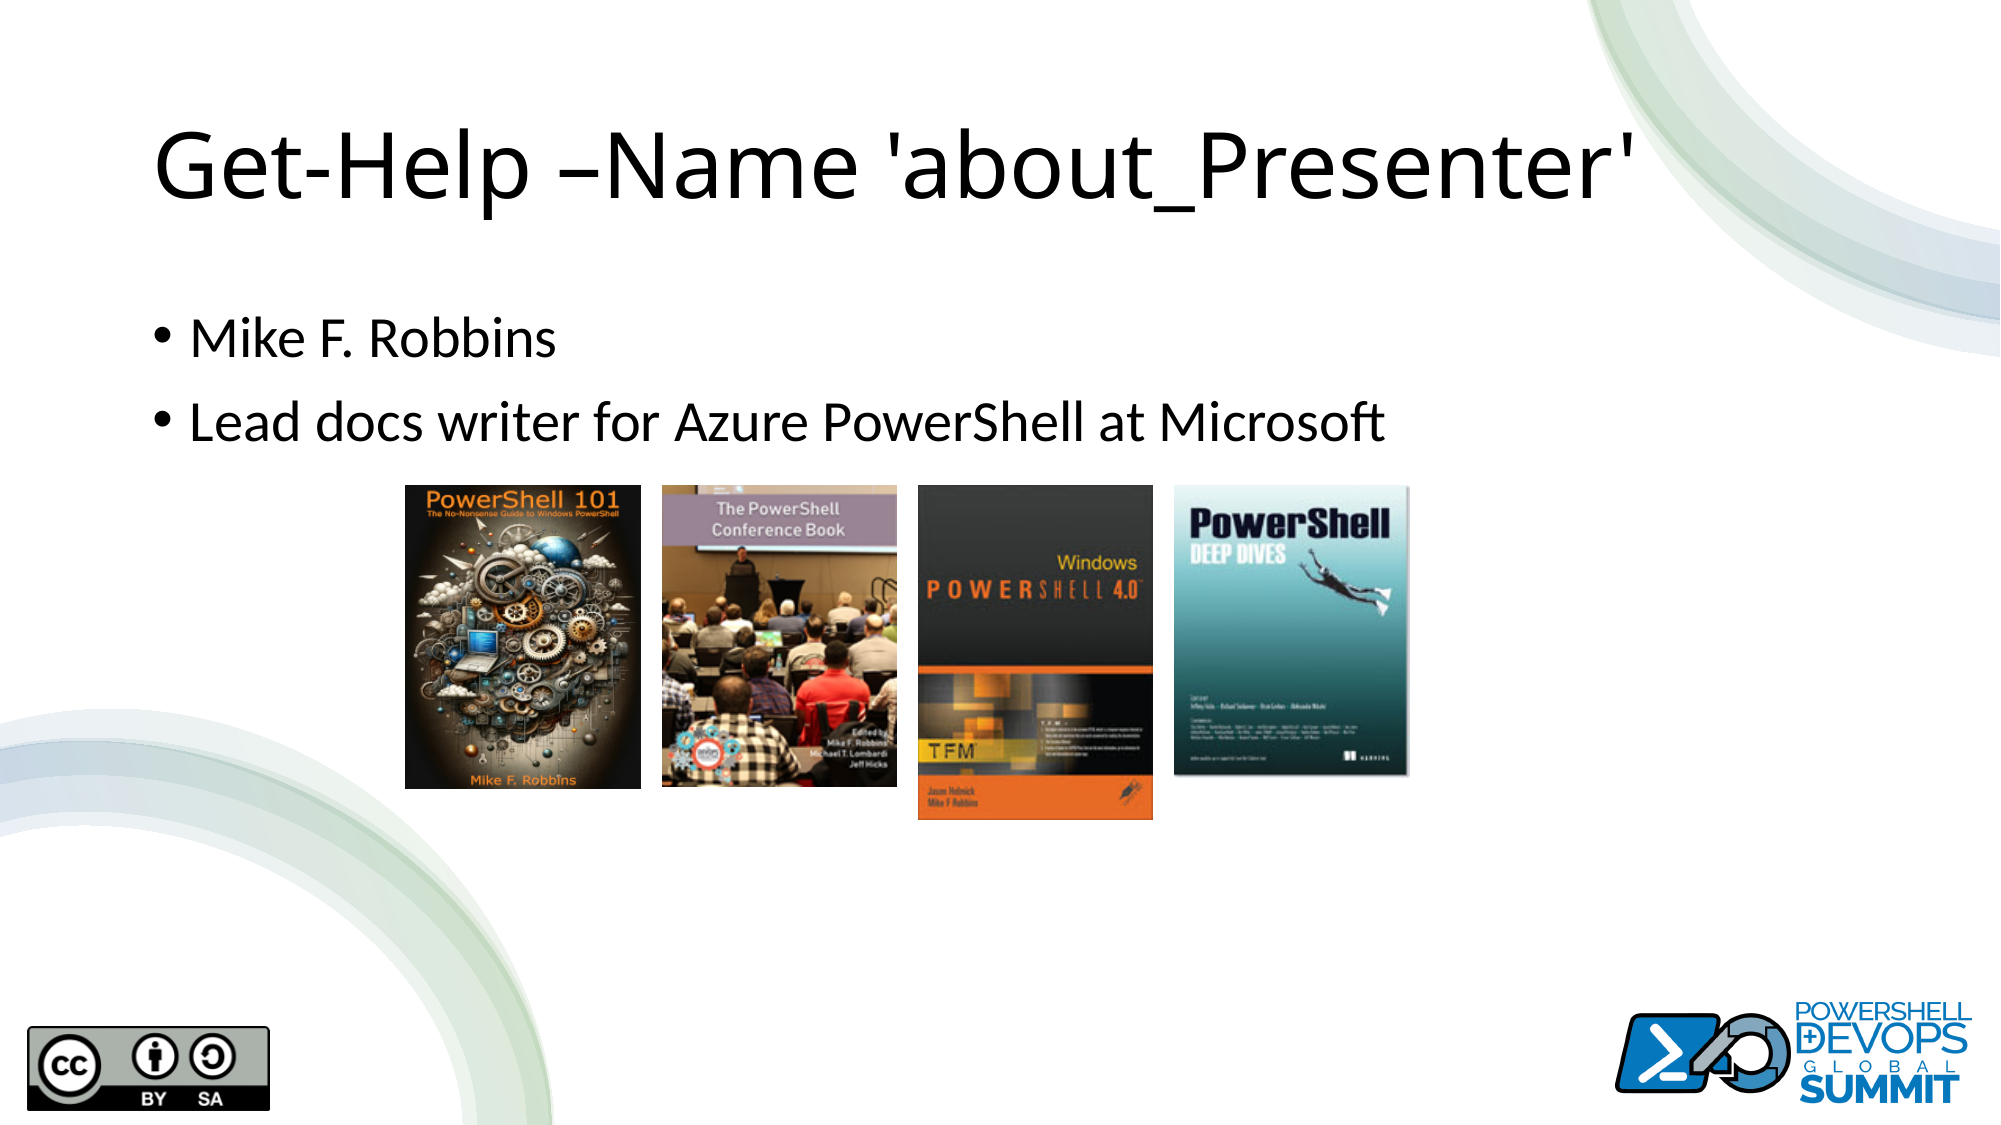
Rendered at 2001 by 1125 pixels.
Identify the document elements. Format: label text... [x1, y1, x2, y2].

picture [662, 485, 897, 787]
picture [26, 1026, 270, 1112]
picture [918, 485, 1153, 820]
picture [1615, 998, 1972, 1112]
title Get-Help –Name 'about_Presenter' [137, 59, 1863, 278]
picture [1174, 485, 1410, 778]
list Mike F. Robbins Lead docs writer for Azure PowerShell at Microsoft [137, 299, 1863, 1014]
picture [405, 485, 641, 789]
